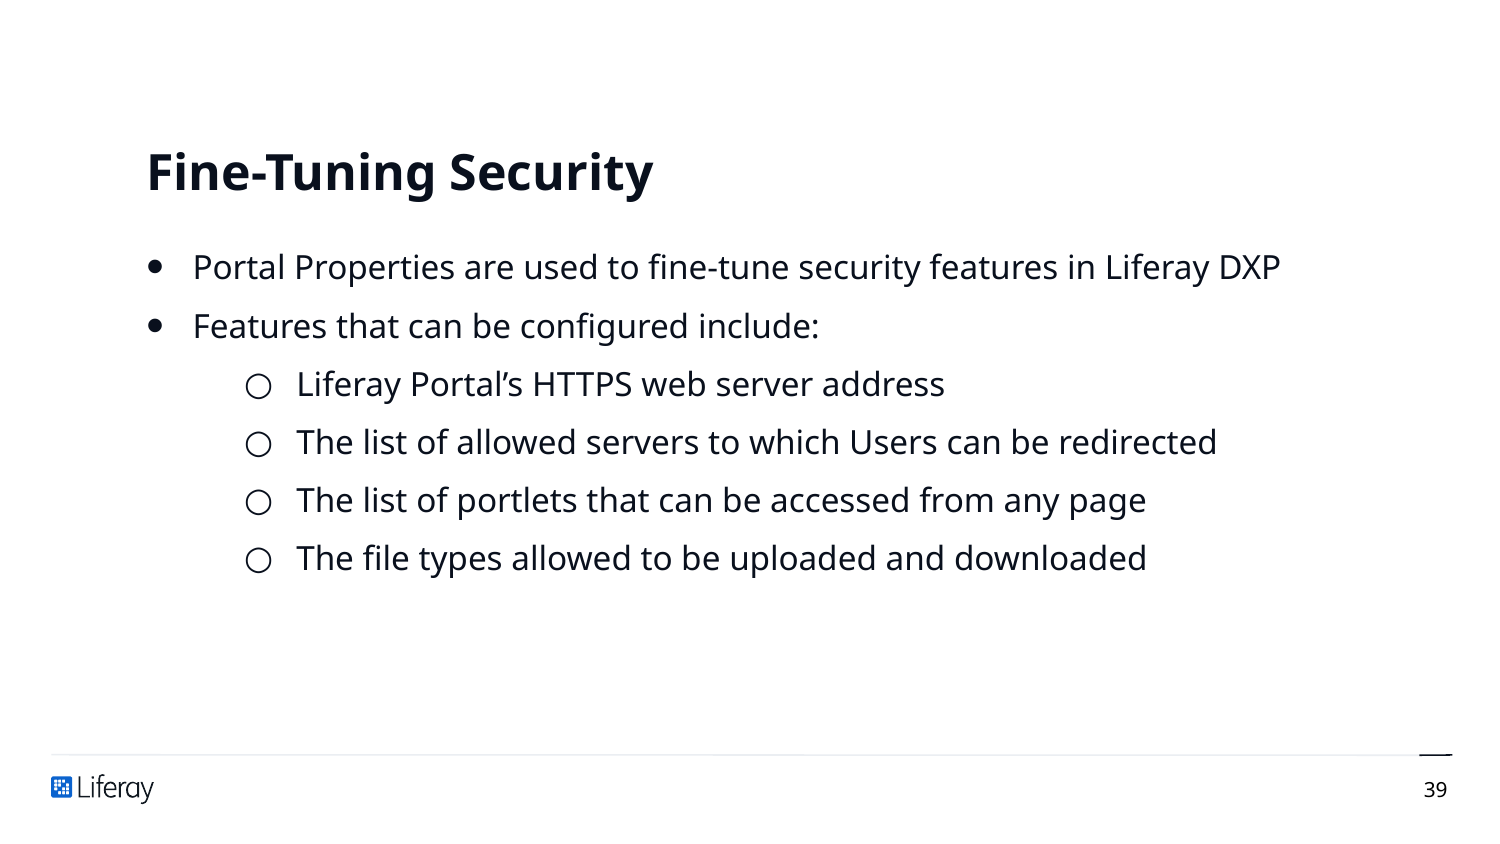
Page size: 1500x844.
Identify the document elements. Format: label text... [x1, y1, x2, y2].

list Portal Properties are used to fine-tune security features in Liferay DXP Features that can be configured include: Liferay Portal’s HTTPS web server address The list of allowed servers to which Users can be redirected The list of portlets that can be accessed from any page The file types allowed to be uploaded and downloaded [146, 225, 1354, 586]
title Fine-Tuning Security [146, 125, 1429, 229]
